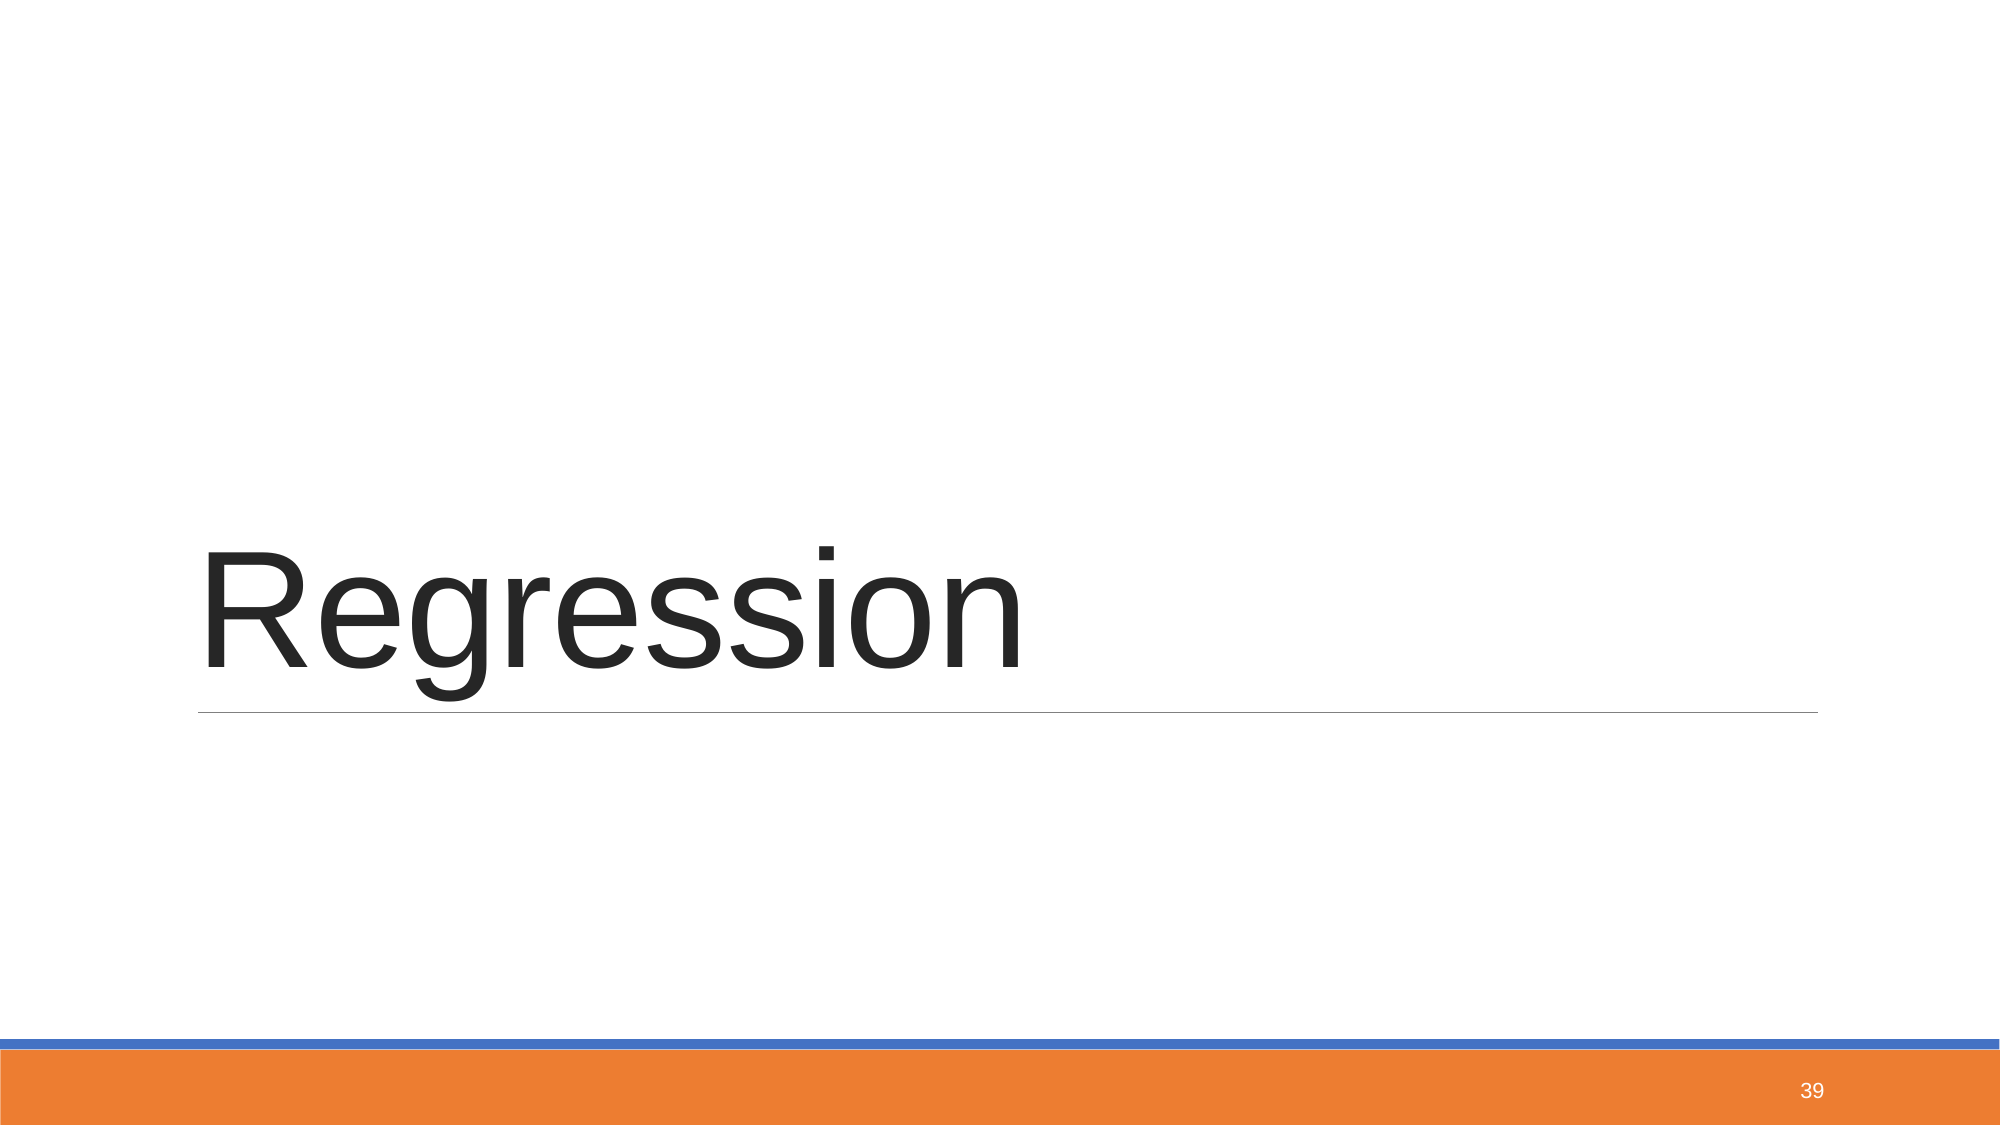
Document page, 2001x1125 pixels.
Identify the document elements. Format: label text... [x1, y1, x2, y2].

slide_number 39 [1624, 1059, 1840, 1120]
title Regression [180, 124, 1830, 710]
